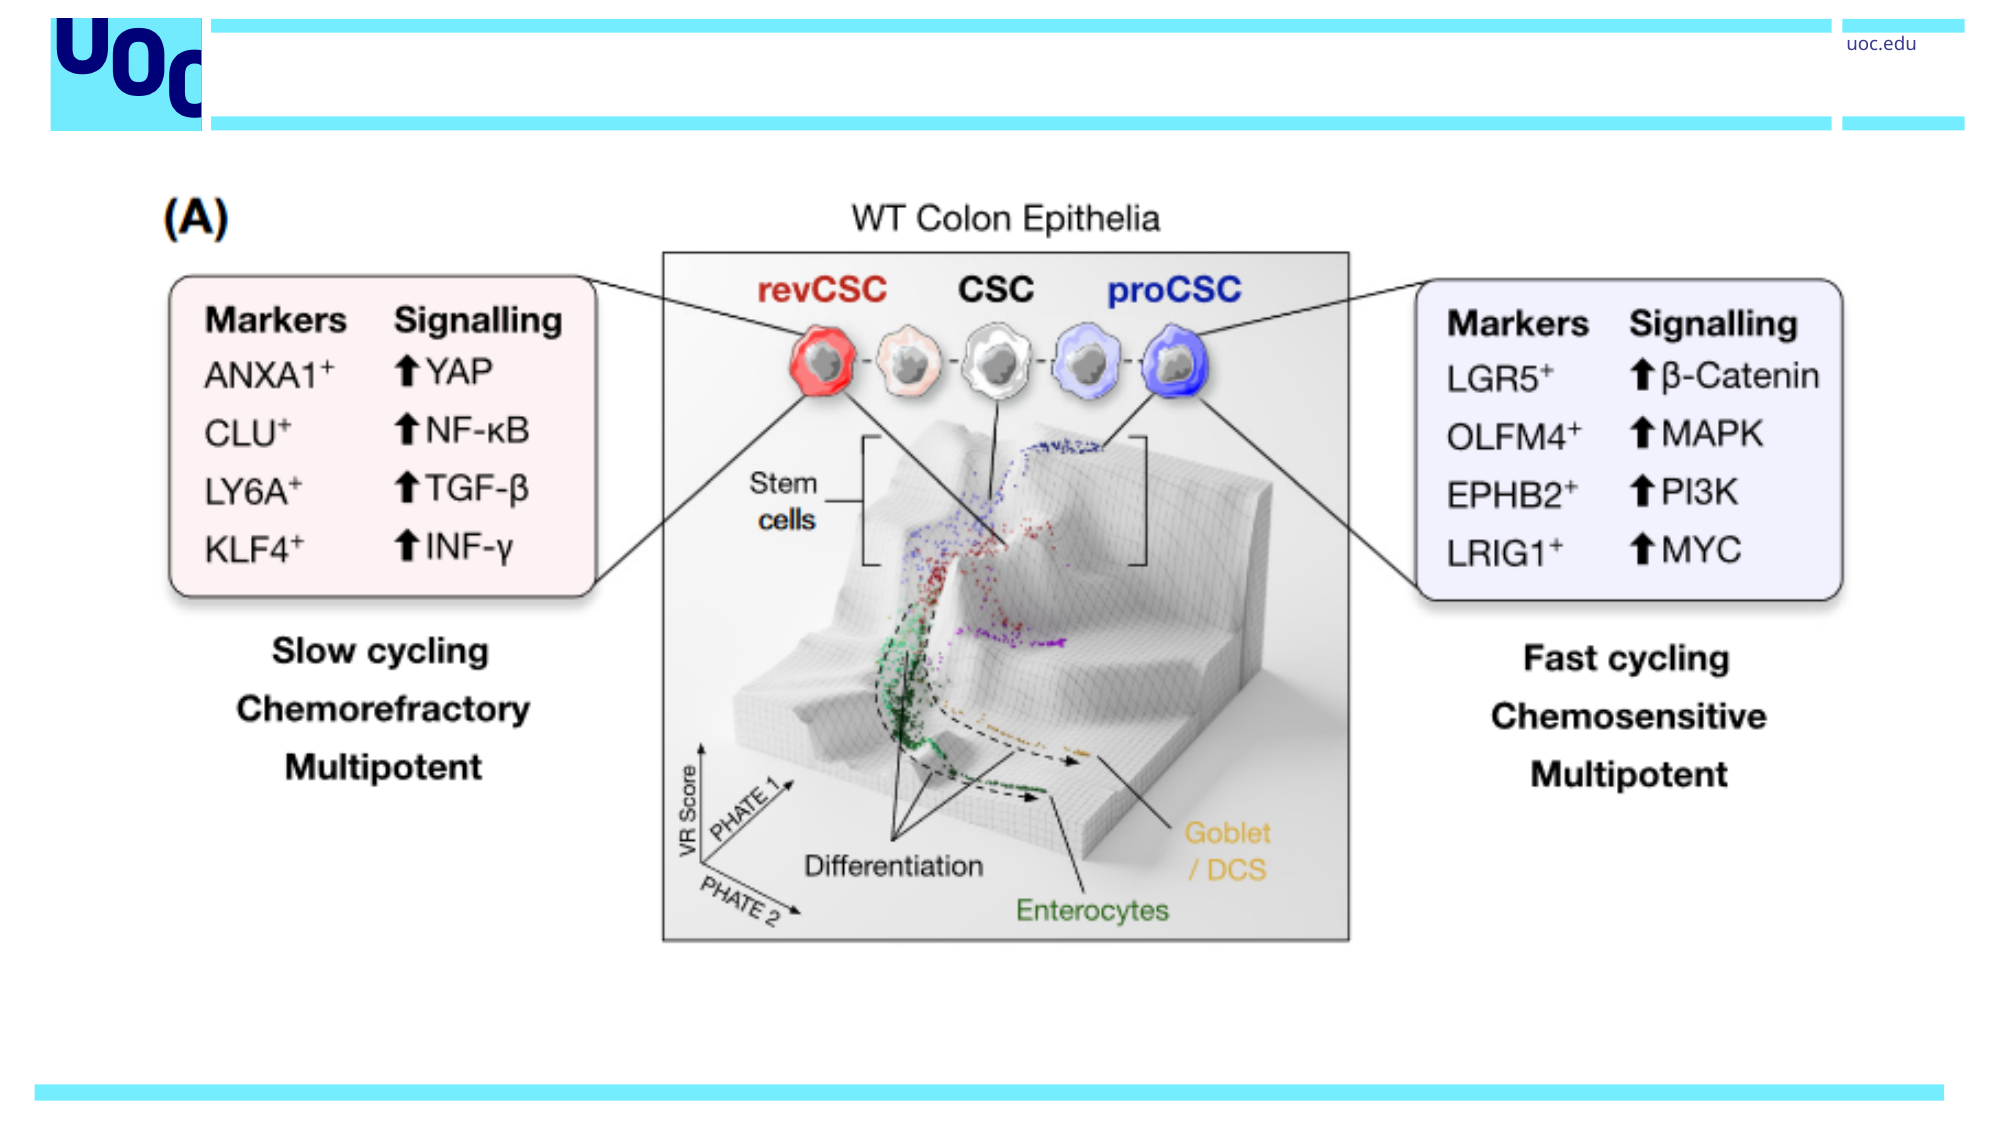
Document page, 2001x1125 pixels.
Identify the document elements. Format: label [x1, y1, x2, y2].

text_box [33, 18, 1966, 1102]
